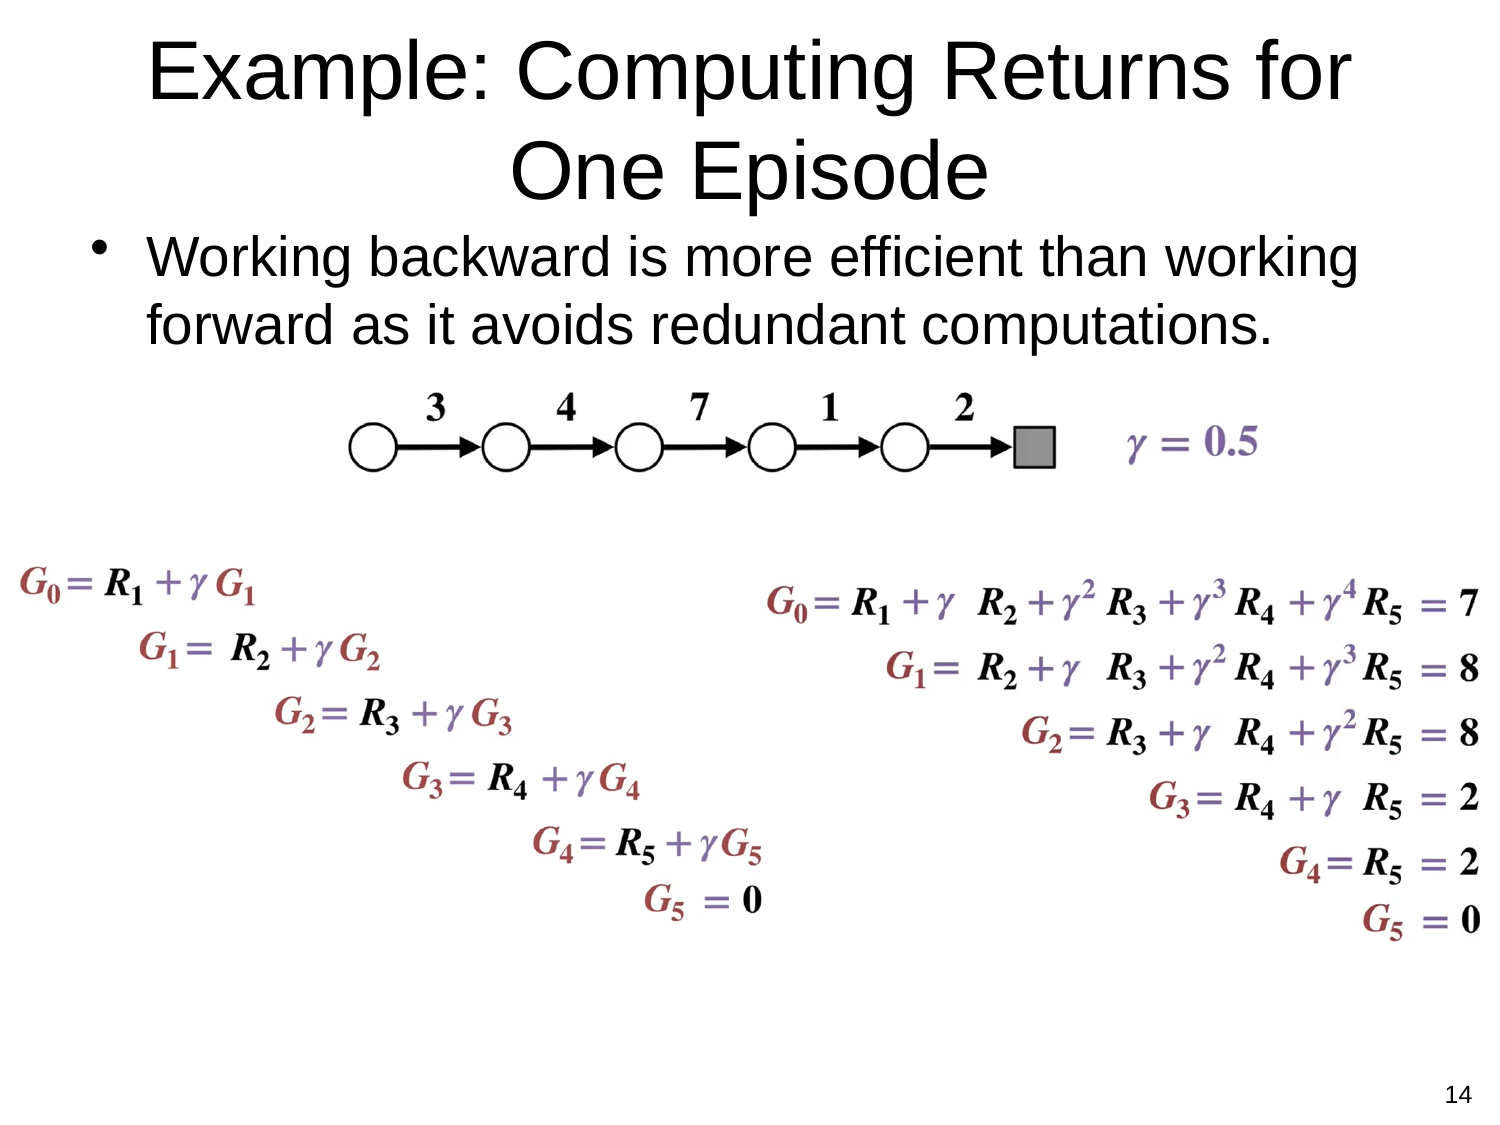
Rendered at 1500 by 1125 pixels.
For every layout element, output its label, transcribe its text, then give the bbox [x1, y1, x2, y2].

slide_number 14 [1137, 1070, 1488, 1112]
picture [346, 389, 1259, 478]
picture [19, 562, 763, 923]
list Working backward is more efficient than working forward as it avoids redundant computations. [74, 212, 1426, 366]
title Example: Computing Returns for One Episode [74, 44, 1426, 188]
picture [765, 577, 1481, 942]
